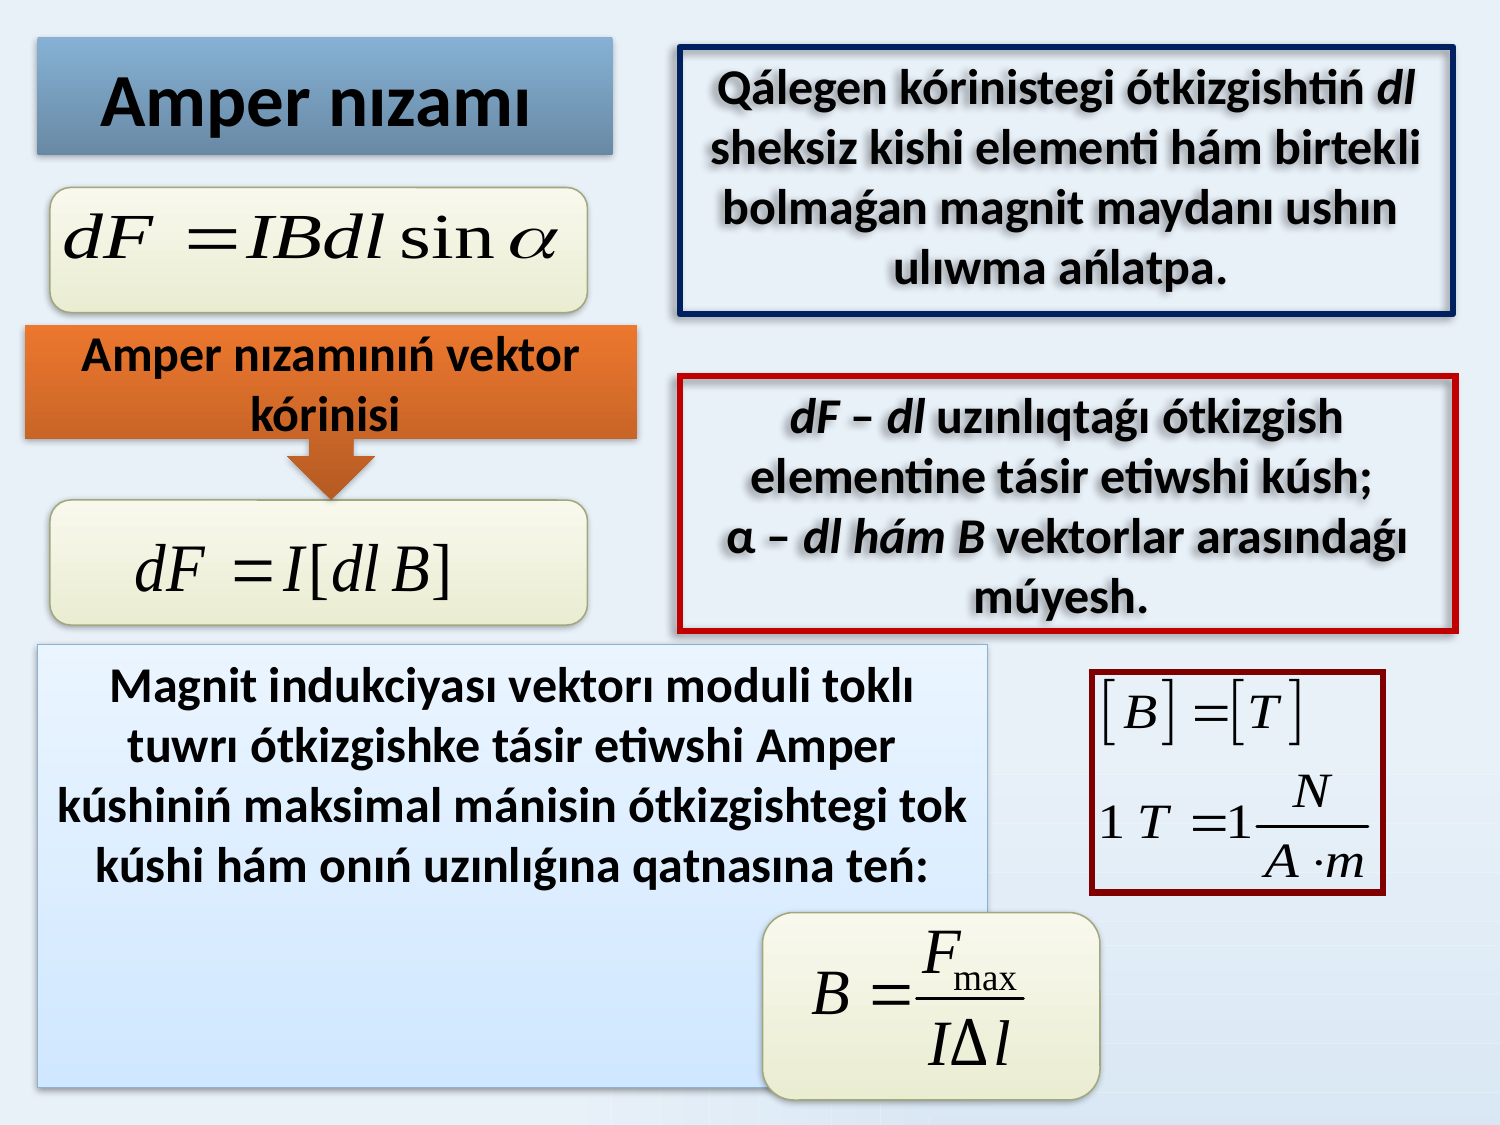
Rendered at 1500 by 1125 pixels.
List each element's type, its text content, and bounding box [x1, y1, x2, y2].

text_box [799, 912, 1038, 1080]
title Amper nızamı [37, 93, 613, 155]
text_box Amper nızamınıń vektor kórinisi [24, 324, 638, 500]
text_box [49, 186, 589, 314]
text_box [124, 512, 463, 621]
text_box Qálegen kórinistegi ótkizgishtiń dl sheksiz kishi elementi hám birtekli bolmaǵan magnit maydanı ushın ulıwma ańlatpa. [679, 93, 1454, 314]
text_box Qálegen kórinistegi ótkizgishtiń dl sheksiz kishi elementi hám birtekli bolmaǵan magnit maydanı ushın ulıwma ańlatpa. [679, 46, 1454, 92]
list Magnit indukciyası vektorı moduli toklı tuwrı ótkizgishke tásir etiwshi Amper kúshiniń maksimal mánisin ótkizgishtegi tok kúshi hám onıń uzınlıǵına qatnasına teń: [37, 644, 988, 1088]
text_box [761, 911, 1101, 1101]
text_box [49, 499, 589, 626]
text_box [1094, 674, 1381, 890]
text_box dF – dl uzınlıqtaǵı ótkizgish elementine tásir etiwshi kúsh; α – dl hám В vektorlar arasındaǵı múyesh. [679, 376, 1456, 632]
title Amper nızamı [37, 37, 613, 92]
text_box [49, 199, 576, 276]
